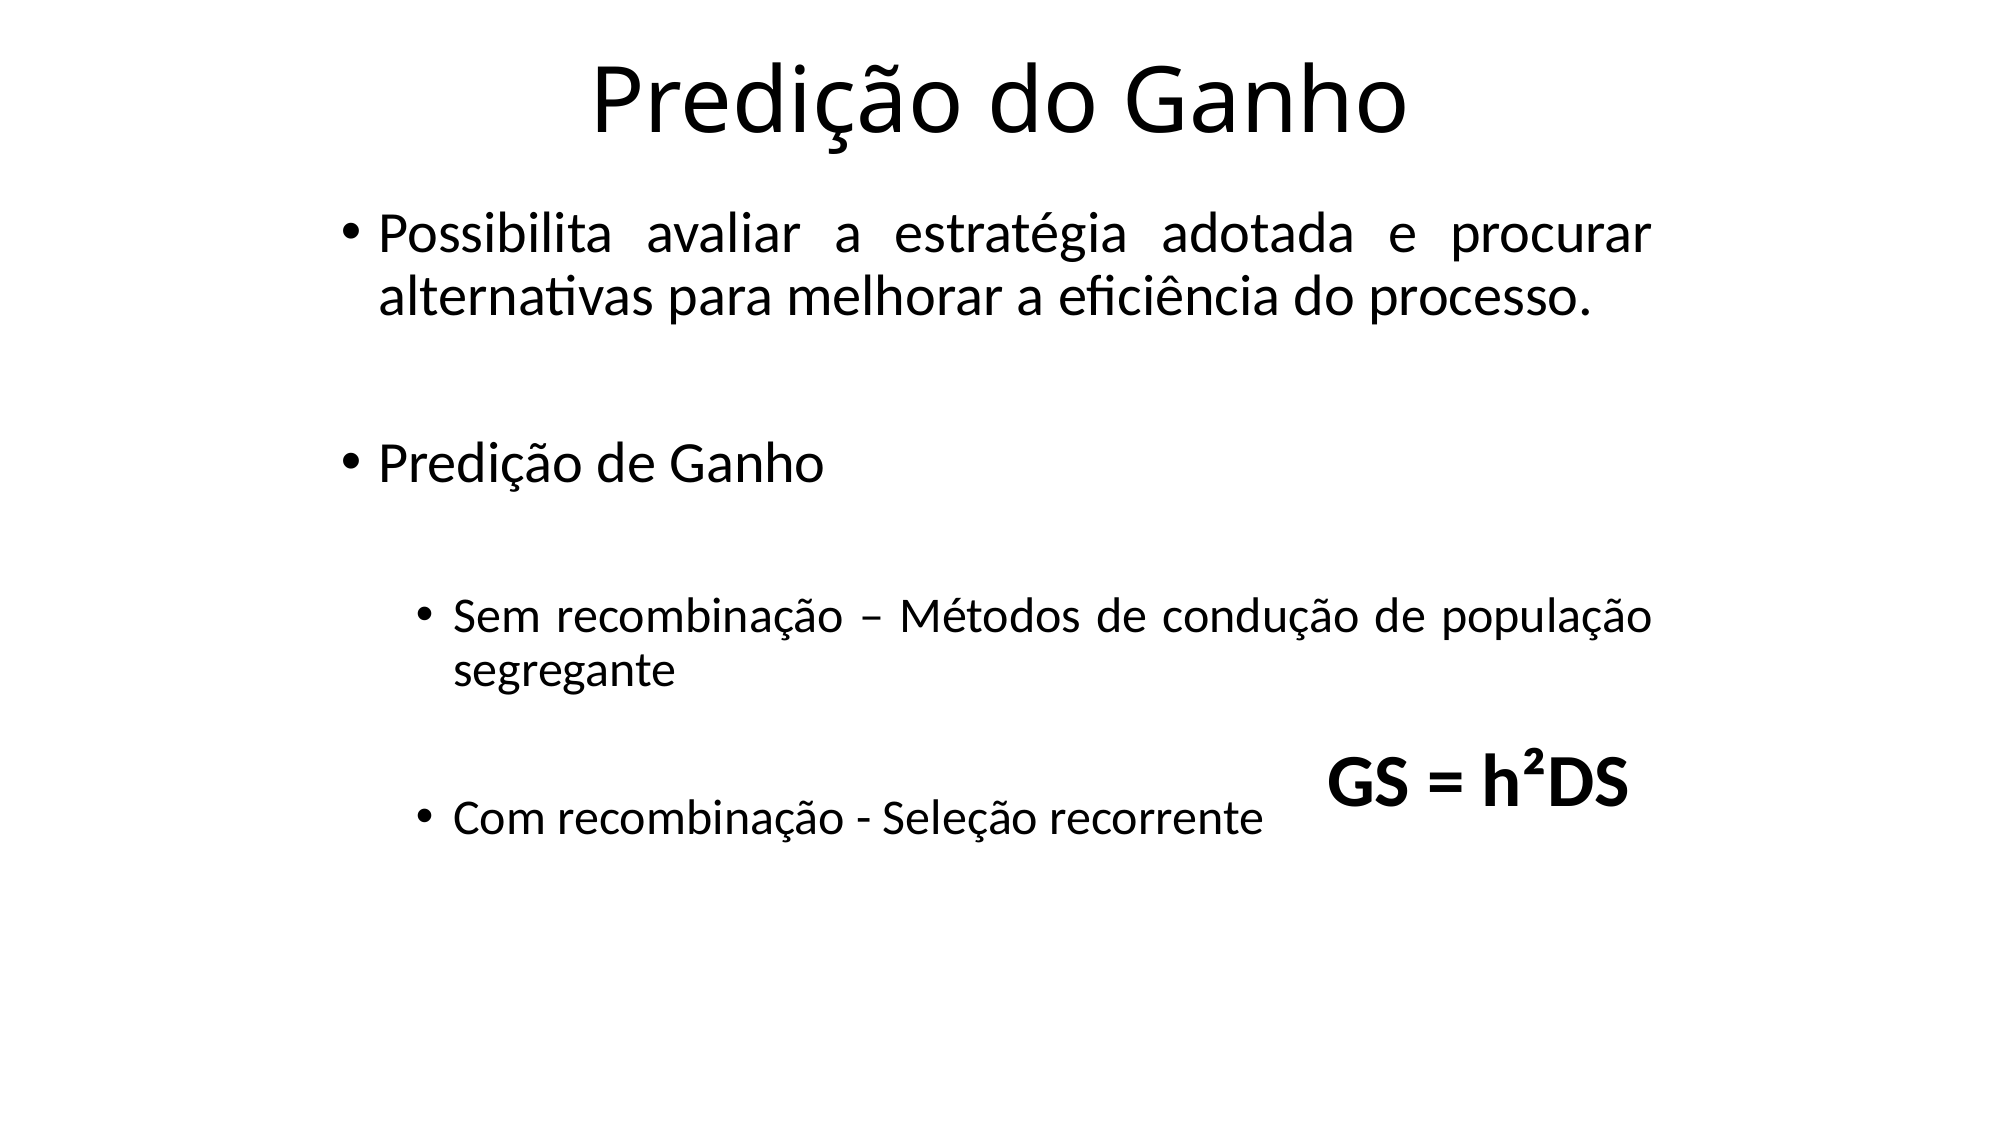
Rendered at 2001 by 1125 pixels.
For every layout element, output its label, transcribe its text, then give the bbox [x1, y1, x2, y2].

text_box GS = h²DS [1312, 723, 1646, 829]
list Possibilita avaliar a estratégia adotada e procurar alternativas para melhorar a eficiência do processo. Predição de Ganho Sem recombinação – Métodos de condução de população segregante Com recombinação - Seleção recorrente [325, 194, 1669, 909]
title Predição do Ganho [353, 0, 1647, 194]
